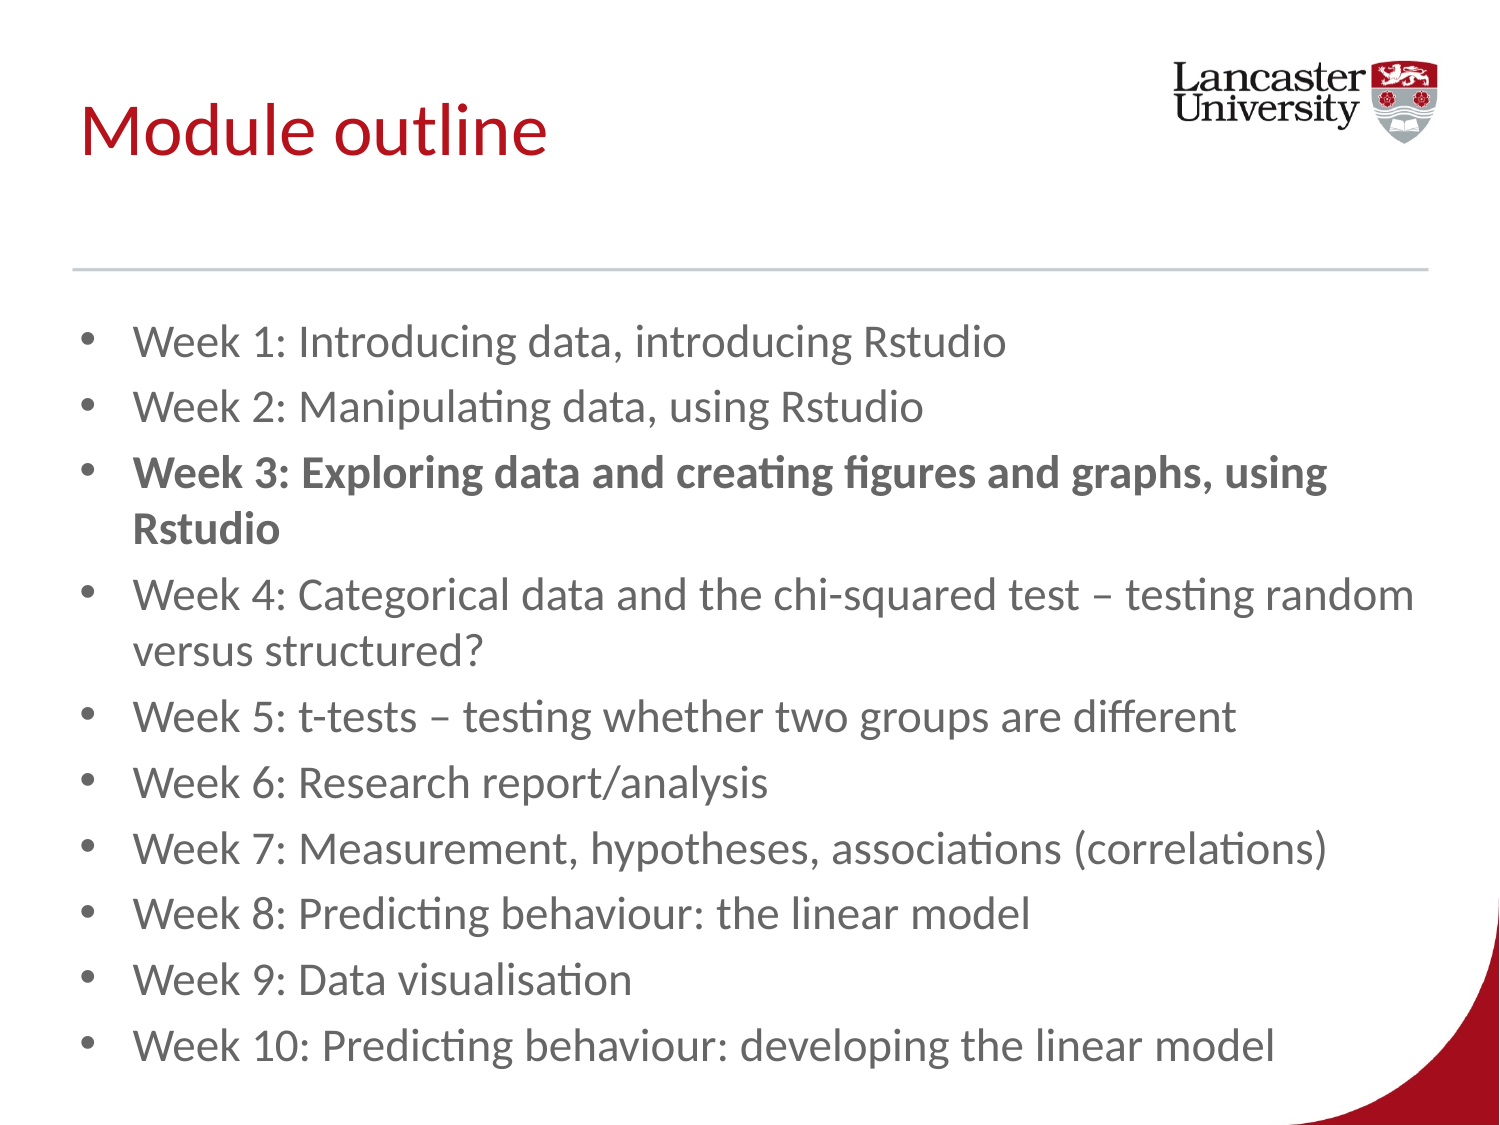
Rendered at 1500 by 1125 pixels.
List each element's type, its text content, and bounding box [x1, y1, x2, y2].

list Week 1: Introducing data, introducing Rstudio Week 2: Manipulating data, using Rstudio Week 3: Exploring data and creating figures and graphs, using Rstudio Week 4: Categorical data and the chi-squared test – testing random versus structured? Week 5: t-tests – testing whether two groups are different Week 6: Research report/analysis Week 7: Measurement, hypotheses, associations (correlations) Week 8: Predicting behaviour: the linear model Week 9: Data visualisation Week 10: Predicting behaviour: developing the linear model [64, 302, 1447, 1083]
title Module outline [64, 90, 1176, 279]
picture [0, 0, 1499, 1125]
